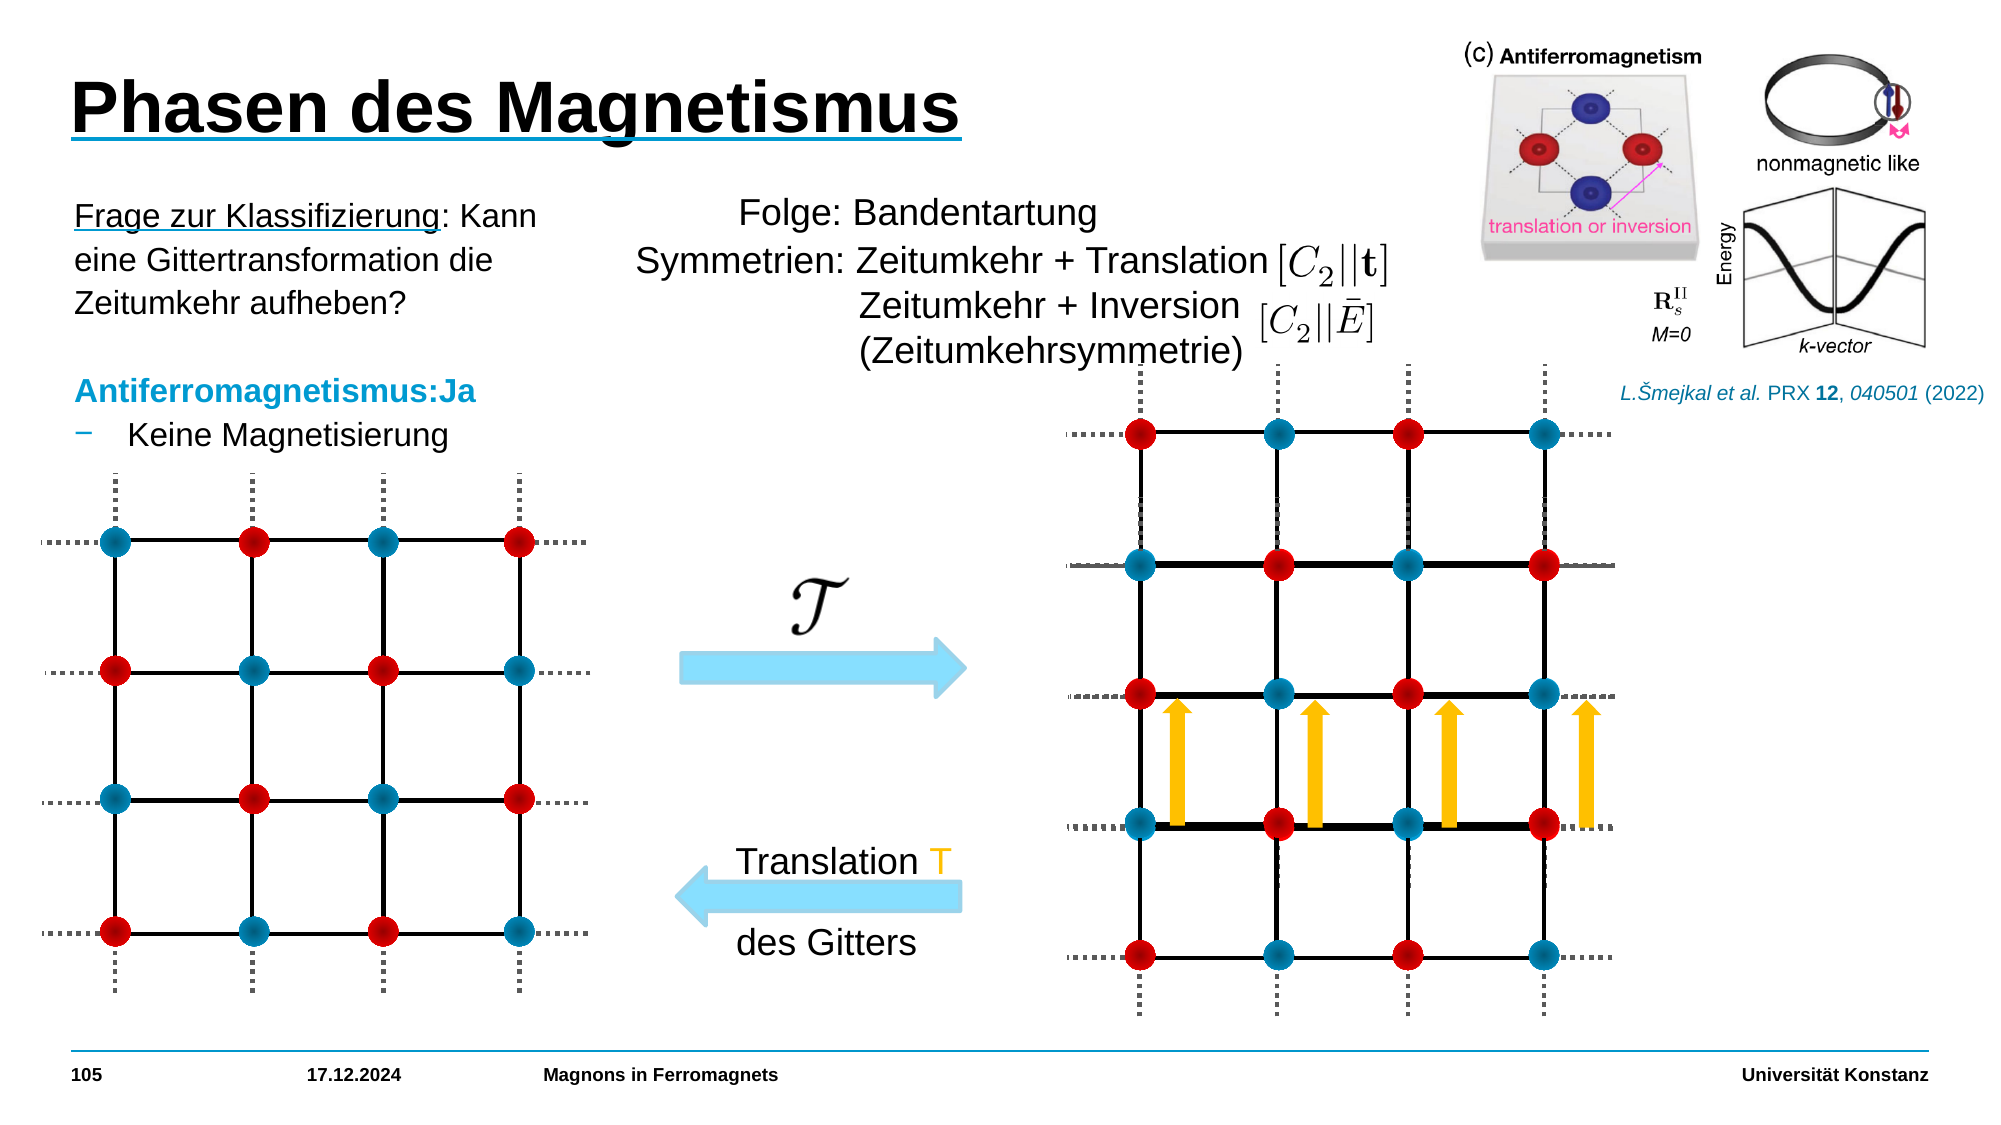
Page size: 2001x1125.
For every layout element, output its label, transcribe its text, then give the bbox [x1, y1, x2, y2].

title Phasen des Magnetismus [70, 66, 1451, 182]
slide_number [306, 1058, 512, 1094]
text_box L.Šmejkal et al. PRX 12, 040501 (2022) [1620, 372, 2000, 413]
text_box [674, 865, 963, 928]
text_box Translation T [721, 829, 968, 889]
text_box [1065, 364, 1616, 495]
slide_number 105 [70, 1058, 276, 1094]
list Frage zur Klassifizierung: Kann eine Gittertransformation die Zeitumkehr aufheben? Antiferromagnetismus:Ja Keine Magnetisierung [74, 189, 598, 946]
text_box Folge: Bandentartung [723, 180, 1114, 228]
picture [1255, 292, 1375, 348]
picture [1456, 35, 1954, 359]
text_box Symmetrien: Zeitumkehr + Translation Zeitumkehr + Inversion (Zeitumkehrsymmetrie) [470, 228, 1401, 379]
text_box des Gitters [721, 910, 958, 971]
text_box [40, 472, 591, 993]
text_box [1065, 496, 1616, 1017]
text_box [679, 636, 967, 700]
picture [779, 558, 858, 645]
footer Magnons in Ferromagnets [543, 1058, 1489, 1094]
picture [1273, 234, 1392, 289]
